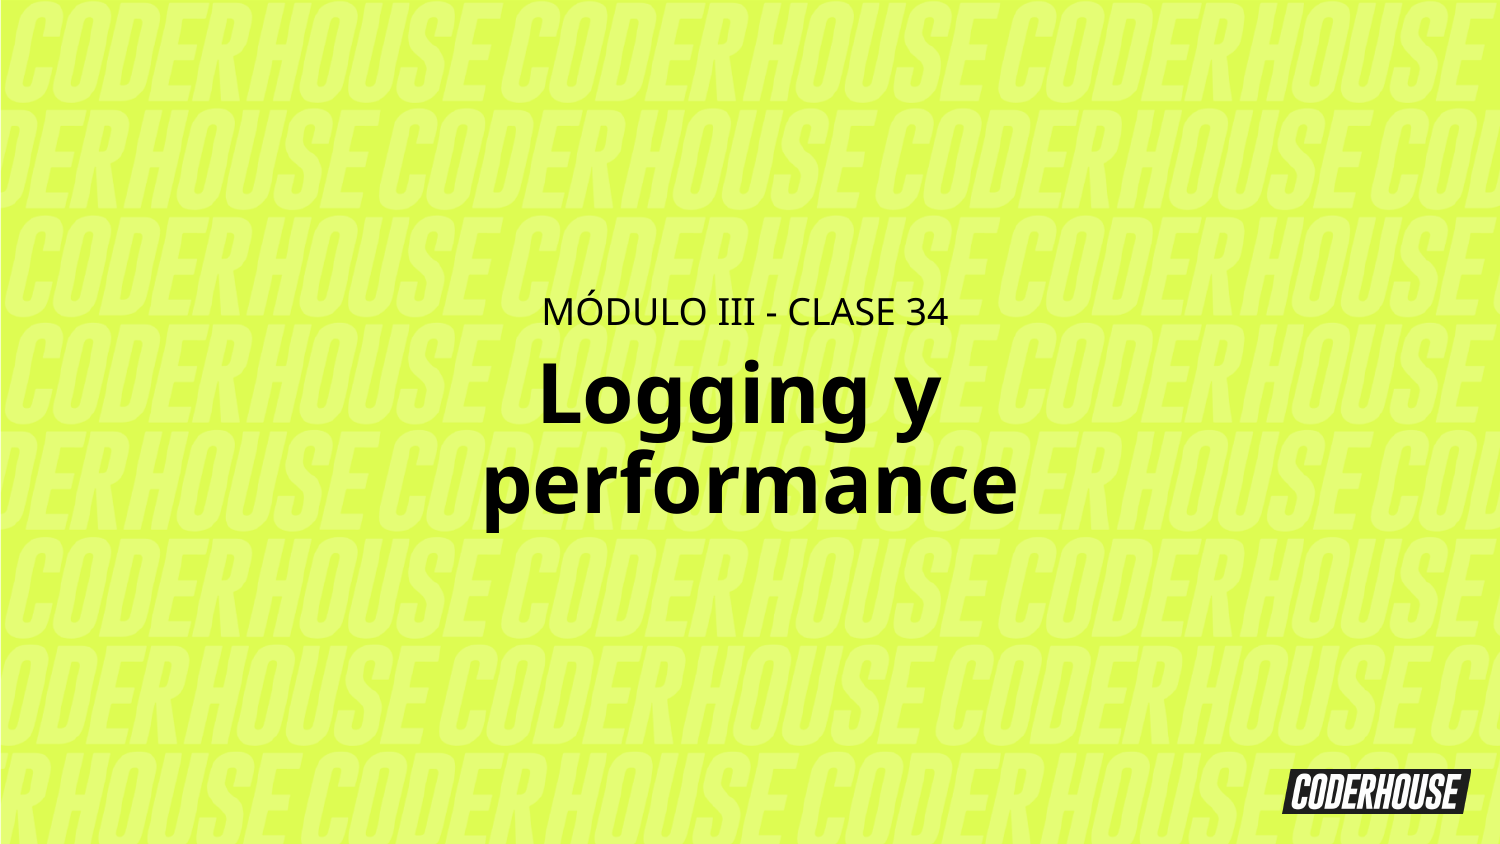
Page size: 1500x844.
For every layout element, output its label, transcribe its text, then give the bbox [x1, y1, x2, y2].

picture [0, 0, 1500, 844]
text_box MÓDULO III - CLASE 34 [239, 273, 1261, 349]
text_box Logging y performance [239, 349, 1261, 547]
